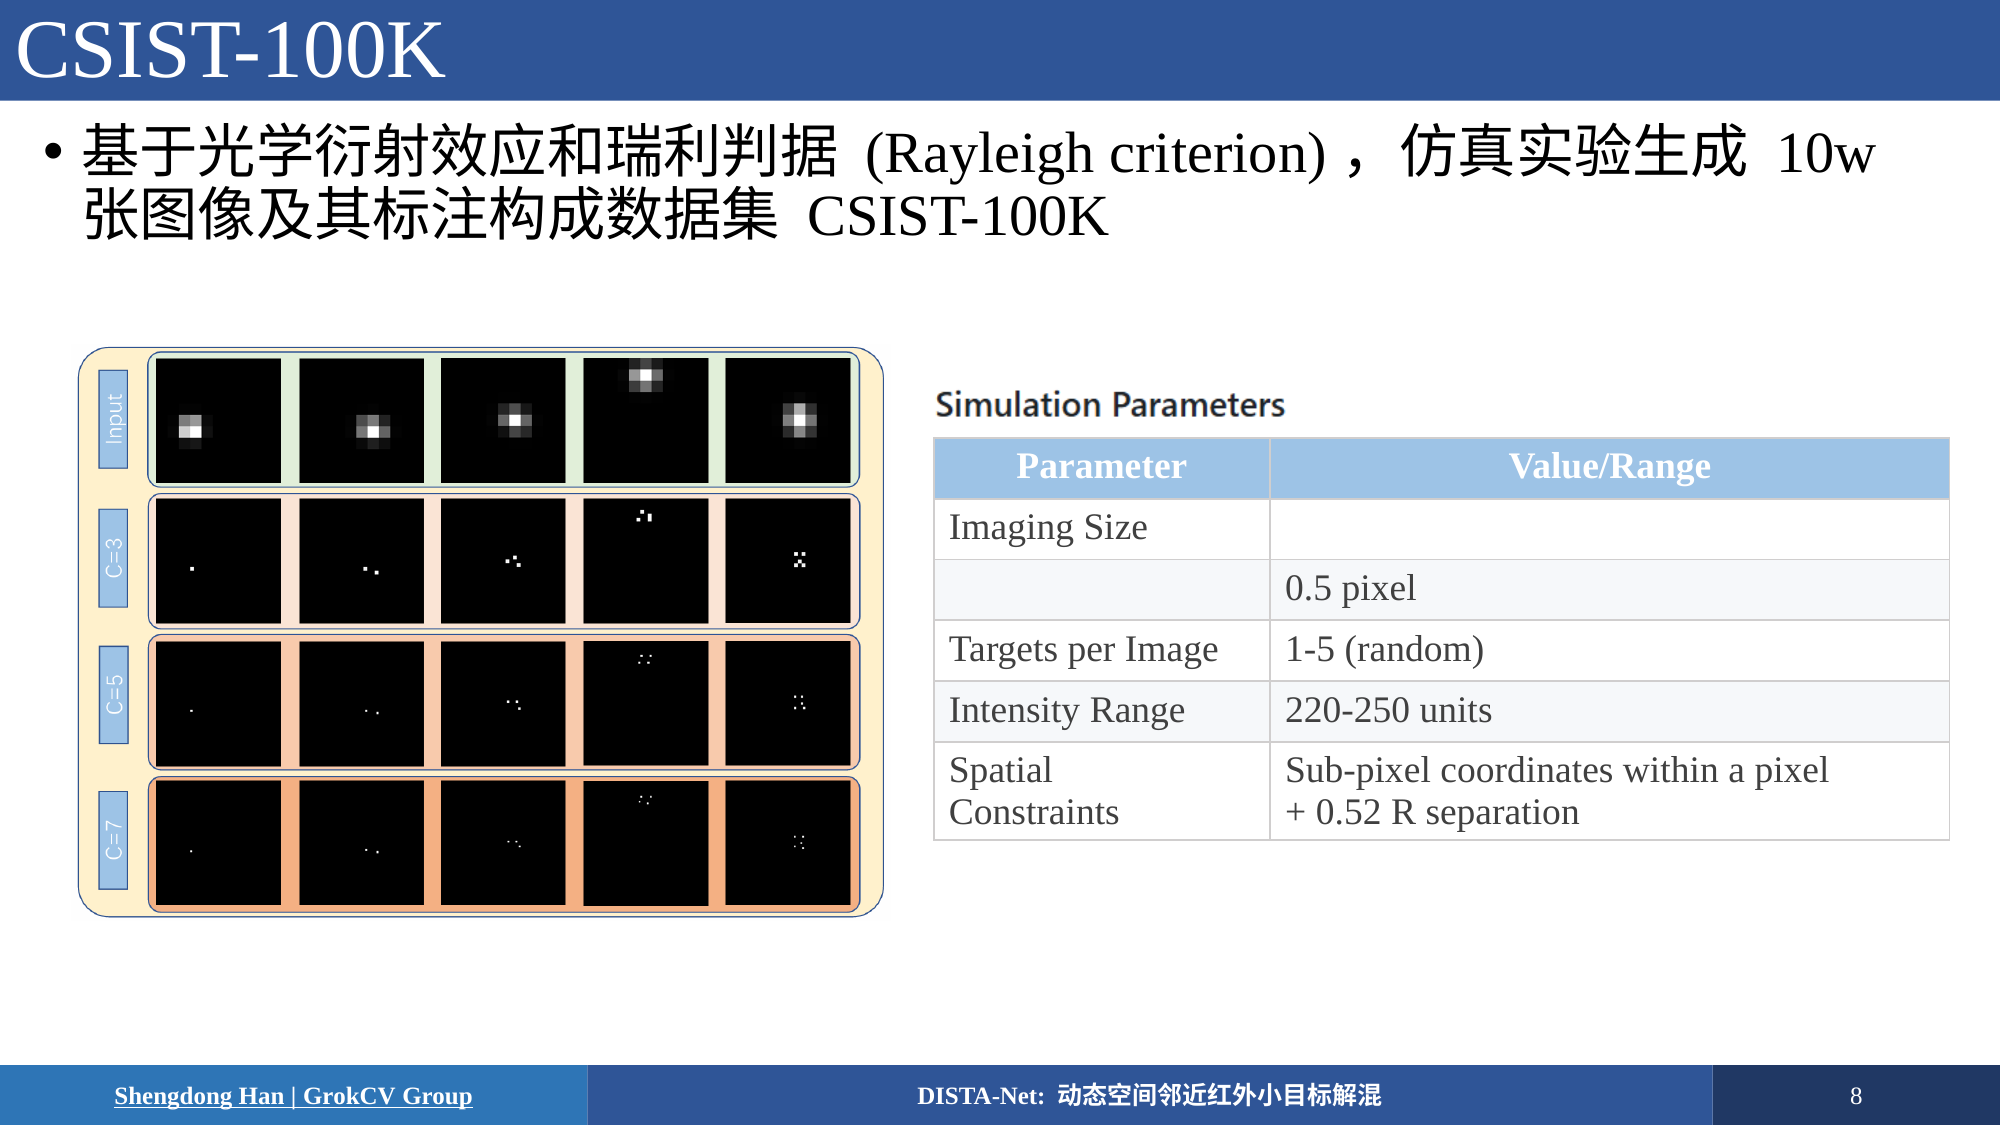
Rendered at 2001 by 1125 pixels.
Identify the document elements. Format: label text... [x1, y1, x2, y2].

title CSIST-100K [0, 0, 2000, 101]
picture [66, 338, 896, 925]
slide_number 8 [1712, 1065, 2000, 1125]
list 基于光学衍射效应和瑞利判据 (Rayleigh criterion)，仿真实验生成 10w 张图像及其标注构成数据集 CSIST-100K [28, 115, 1966, 1058]
picture [932, 377, 1353, 451]
slide_number Shengdong Han | GrokCV Group [0, 1065, 587, 1125]
footer DISTA-Net: 动态空间邻近红外小目标解混 [587, 1065, 1712, 1125]
